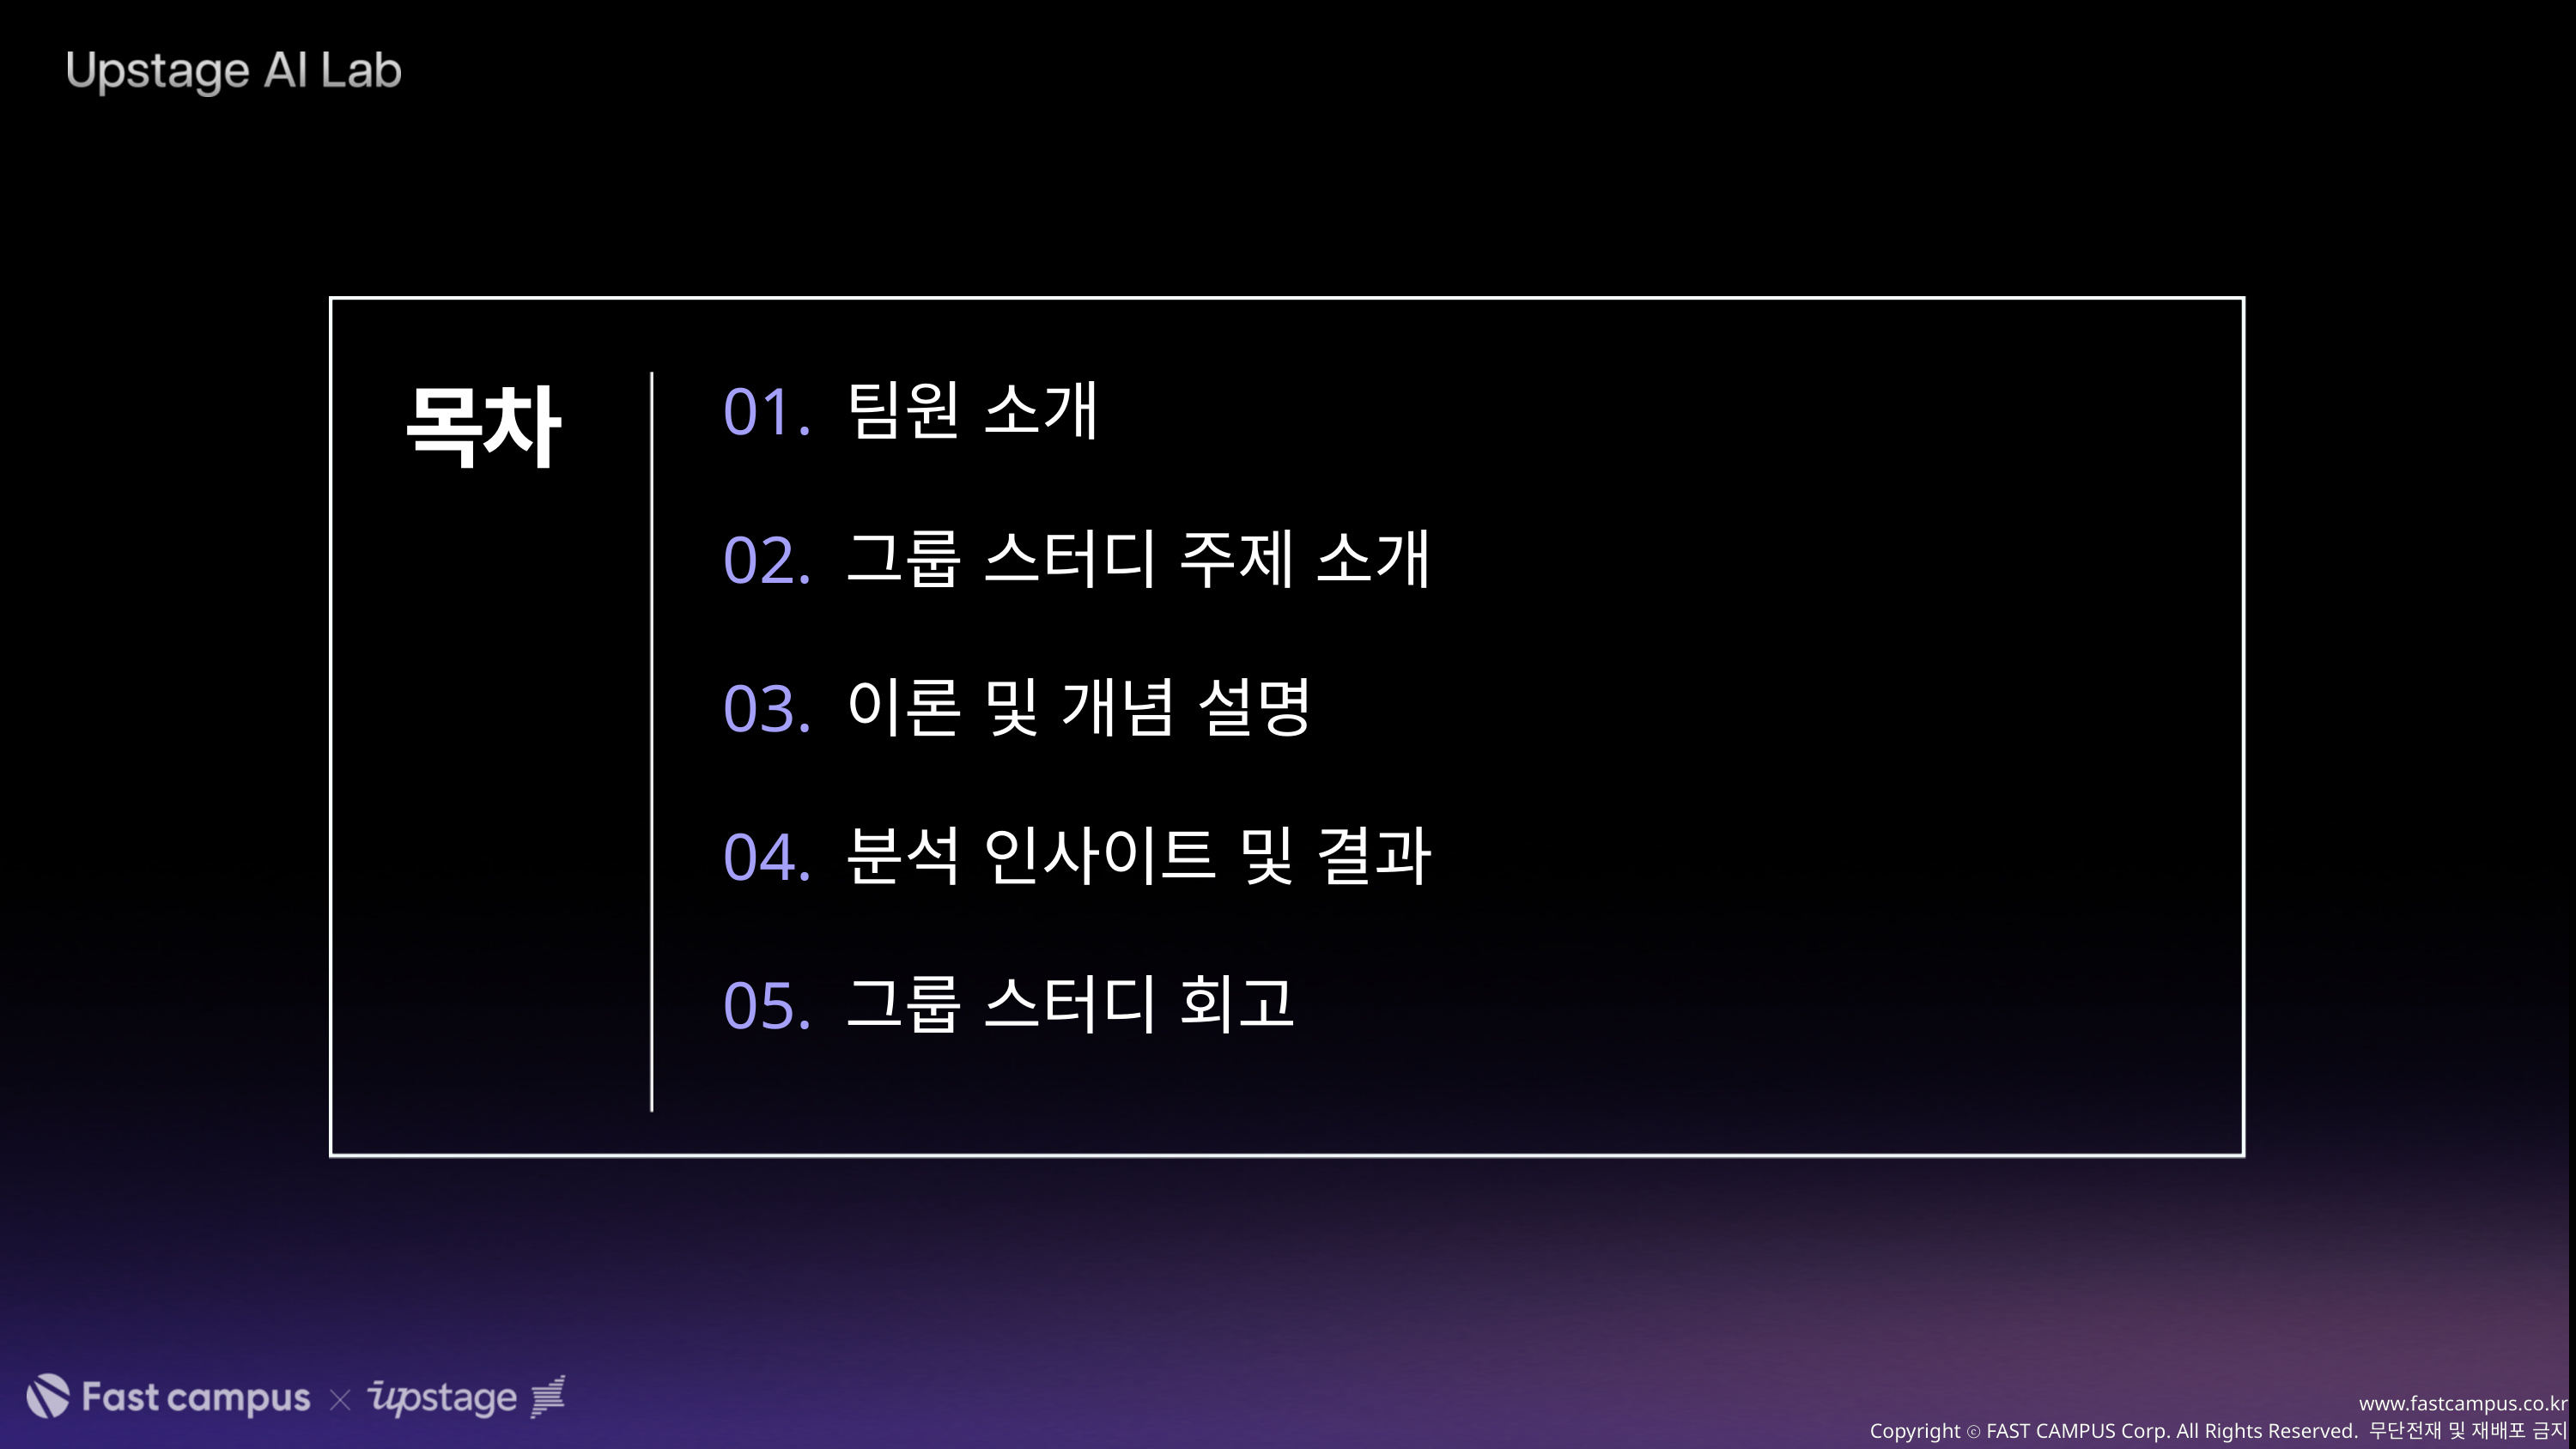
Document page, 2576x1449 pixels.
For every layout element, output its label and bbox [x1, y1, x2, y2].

picture [0, 296, 2569, 1449]
picture [67, 52, 401, 97]
